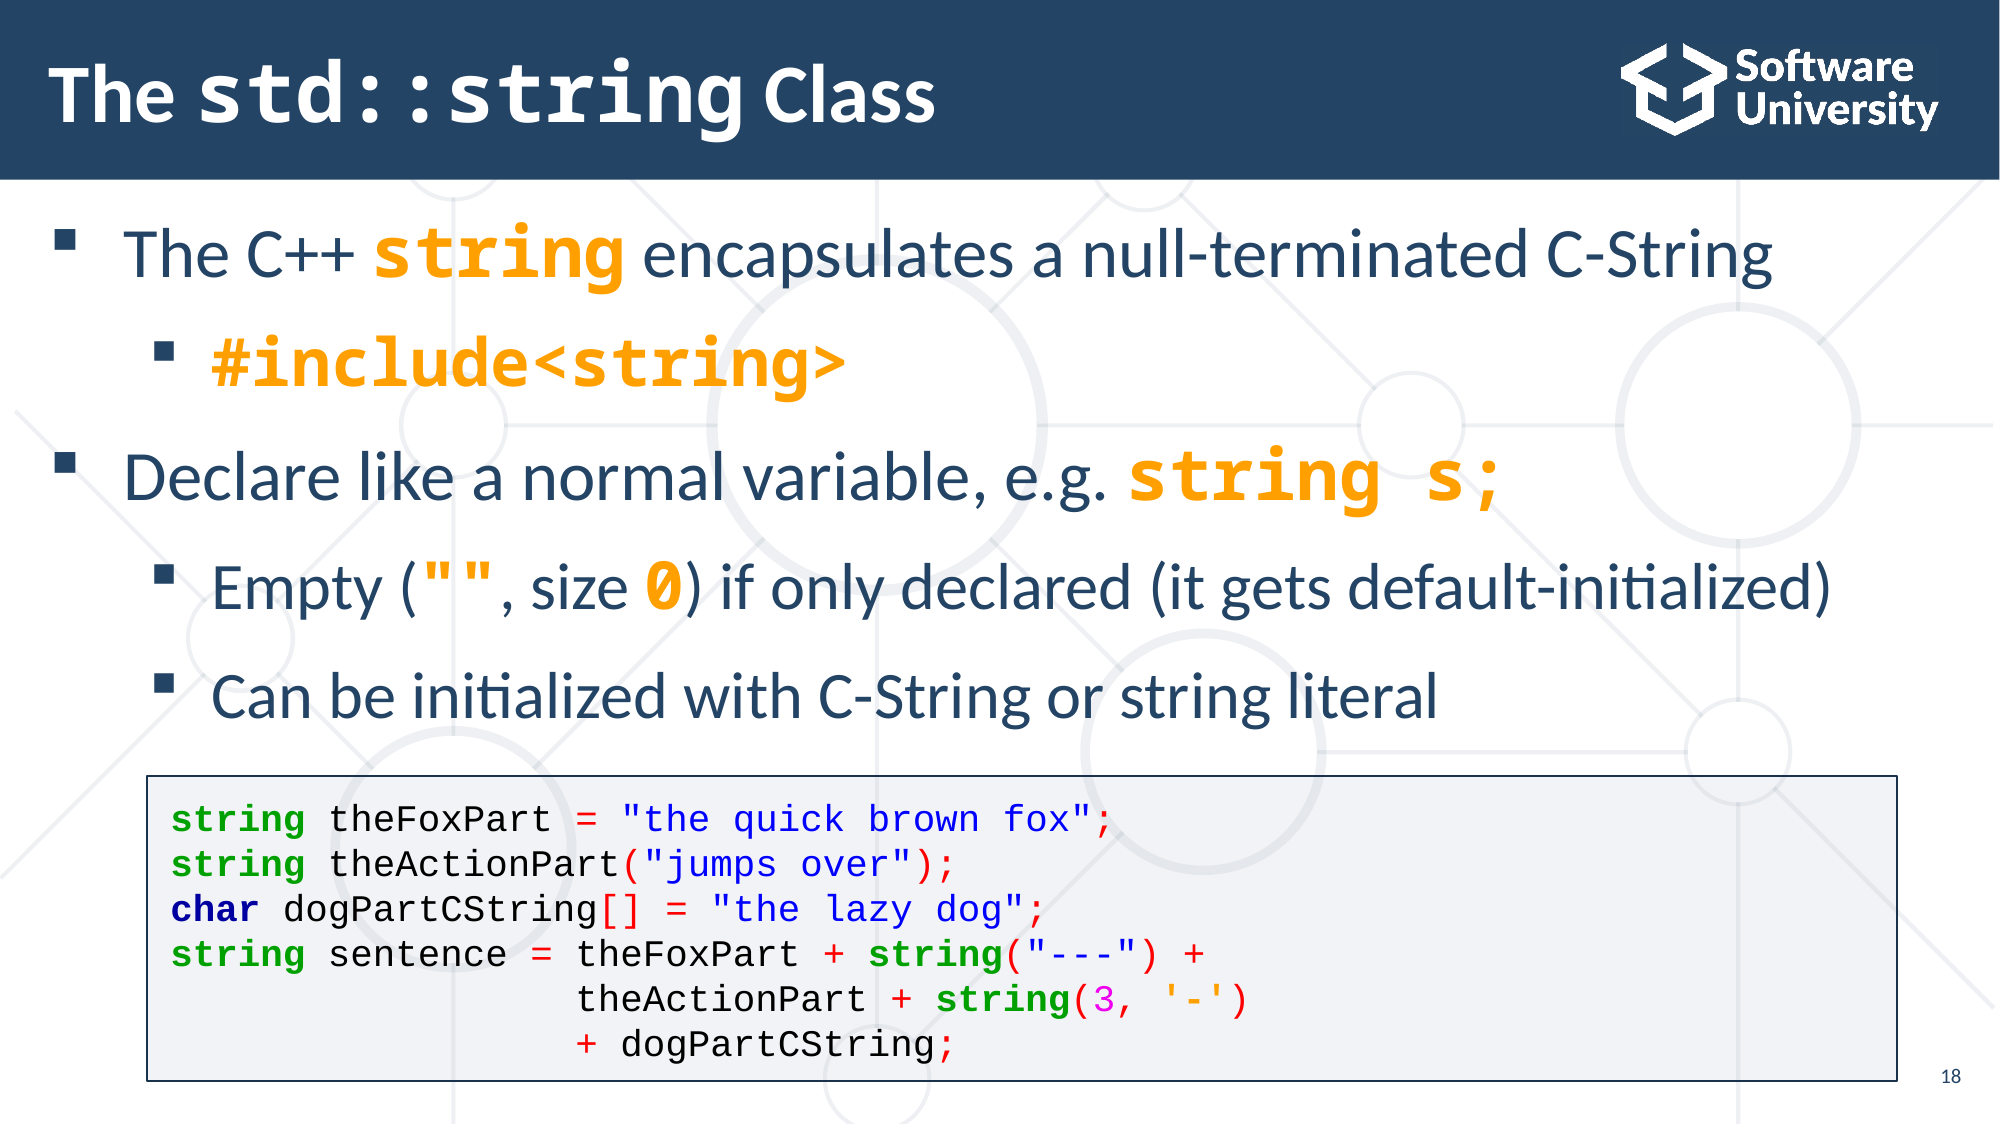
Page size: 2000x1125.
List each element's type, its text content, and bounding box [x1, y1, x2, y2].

text_box string theFoxPart = "the quick brown fox"; string theActionPart("jumps over"); char dogPartCString[] = "the lazy dog"; string sentence = theFoxPart + string("---") + theActionPart + string(3, '-') + dogPartCString; [146, 775, 1897, 1082]
picture [1621, 43, 1939, 136]
slide_number 18 [1896, 1049, 1968, 1101]
title The std::string Class [31, 16, 1591, 162]
list The C++ string encapsulates a null-terminated C-String #include<string> Declare like a normal variable, e.g. string s; Empty ("", size 0) if only declared (it gets default-initialized) Can be initialized with C-String or string literal [31, 196, 1970, 1050]
